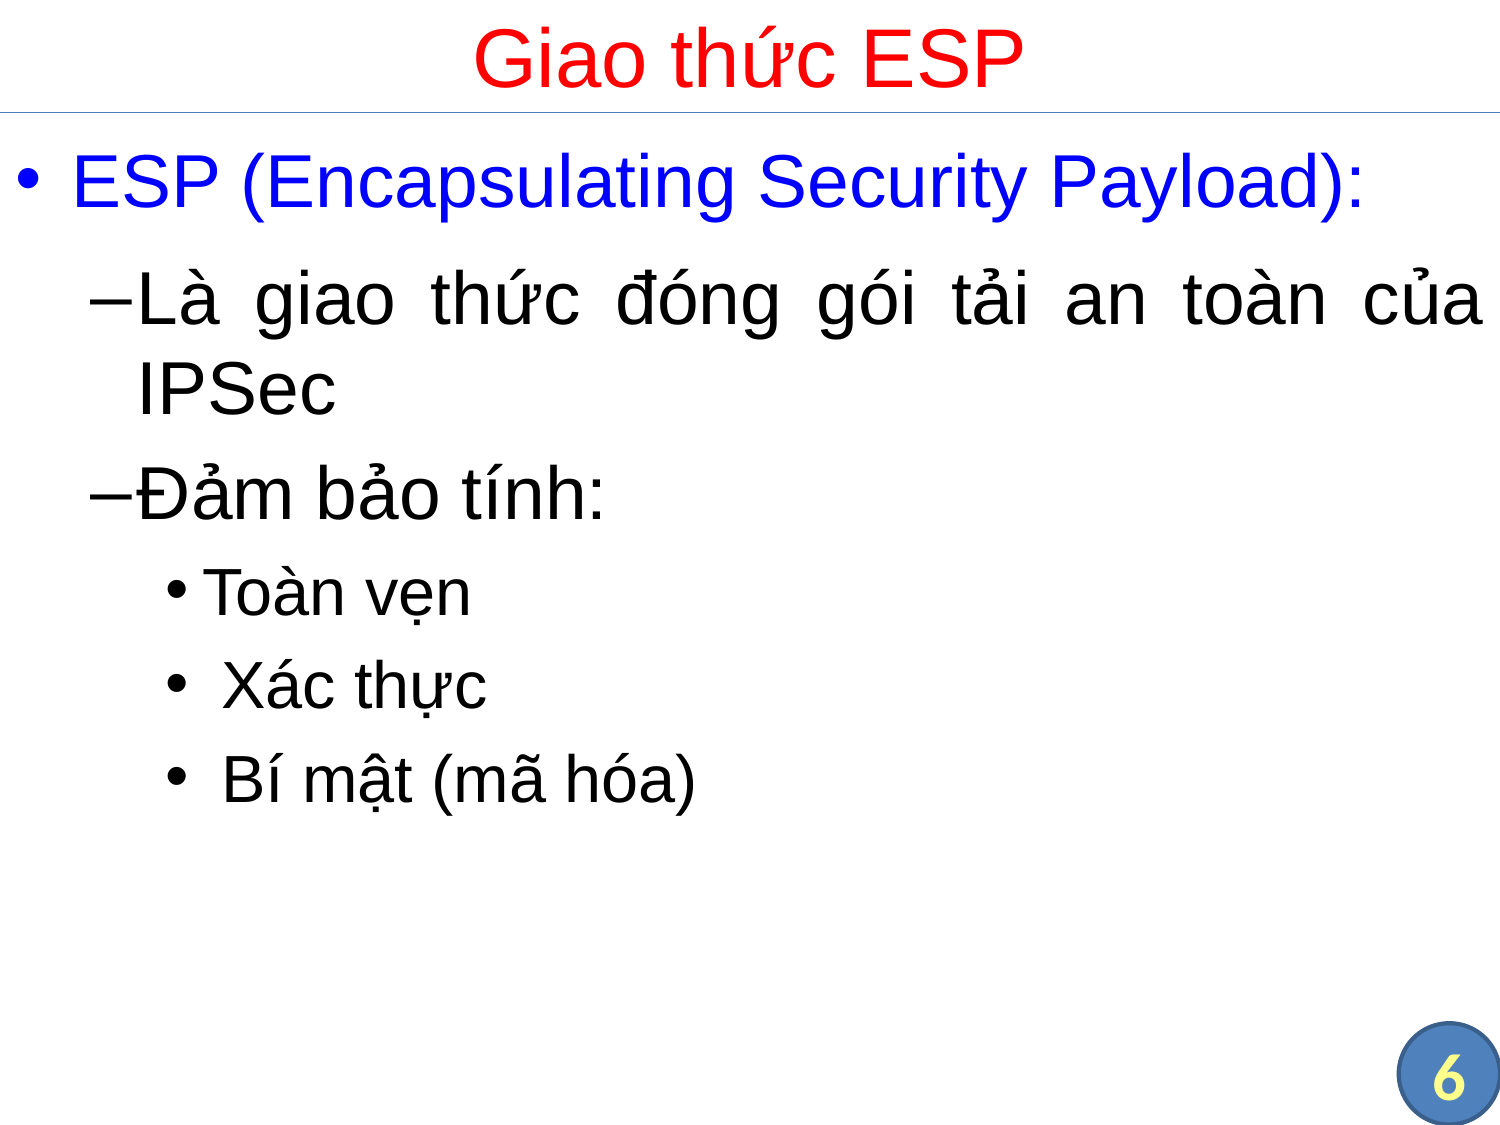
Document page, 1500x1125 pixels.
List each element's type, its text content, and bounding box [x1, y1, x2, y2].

list ESP (Encapsulating Security Payload): Là giao thức đóng gói tải an toàn của IPSec Đảm bảo tính: Toàn vẹn Xác thực Bí mật (mã hóa) [0, 112, 1500, 1125]
title Giao thức ESP [0, 0, 1500, 112]
